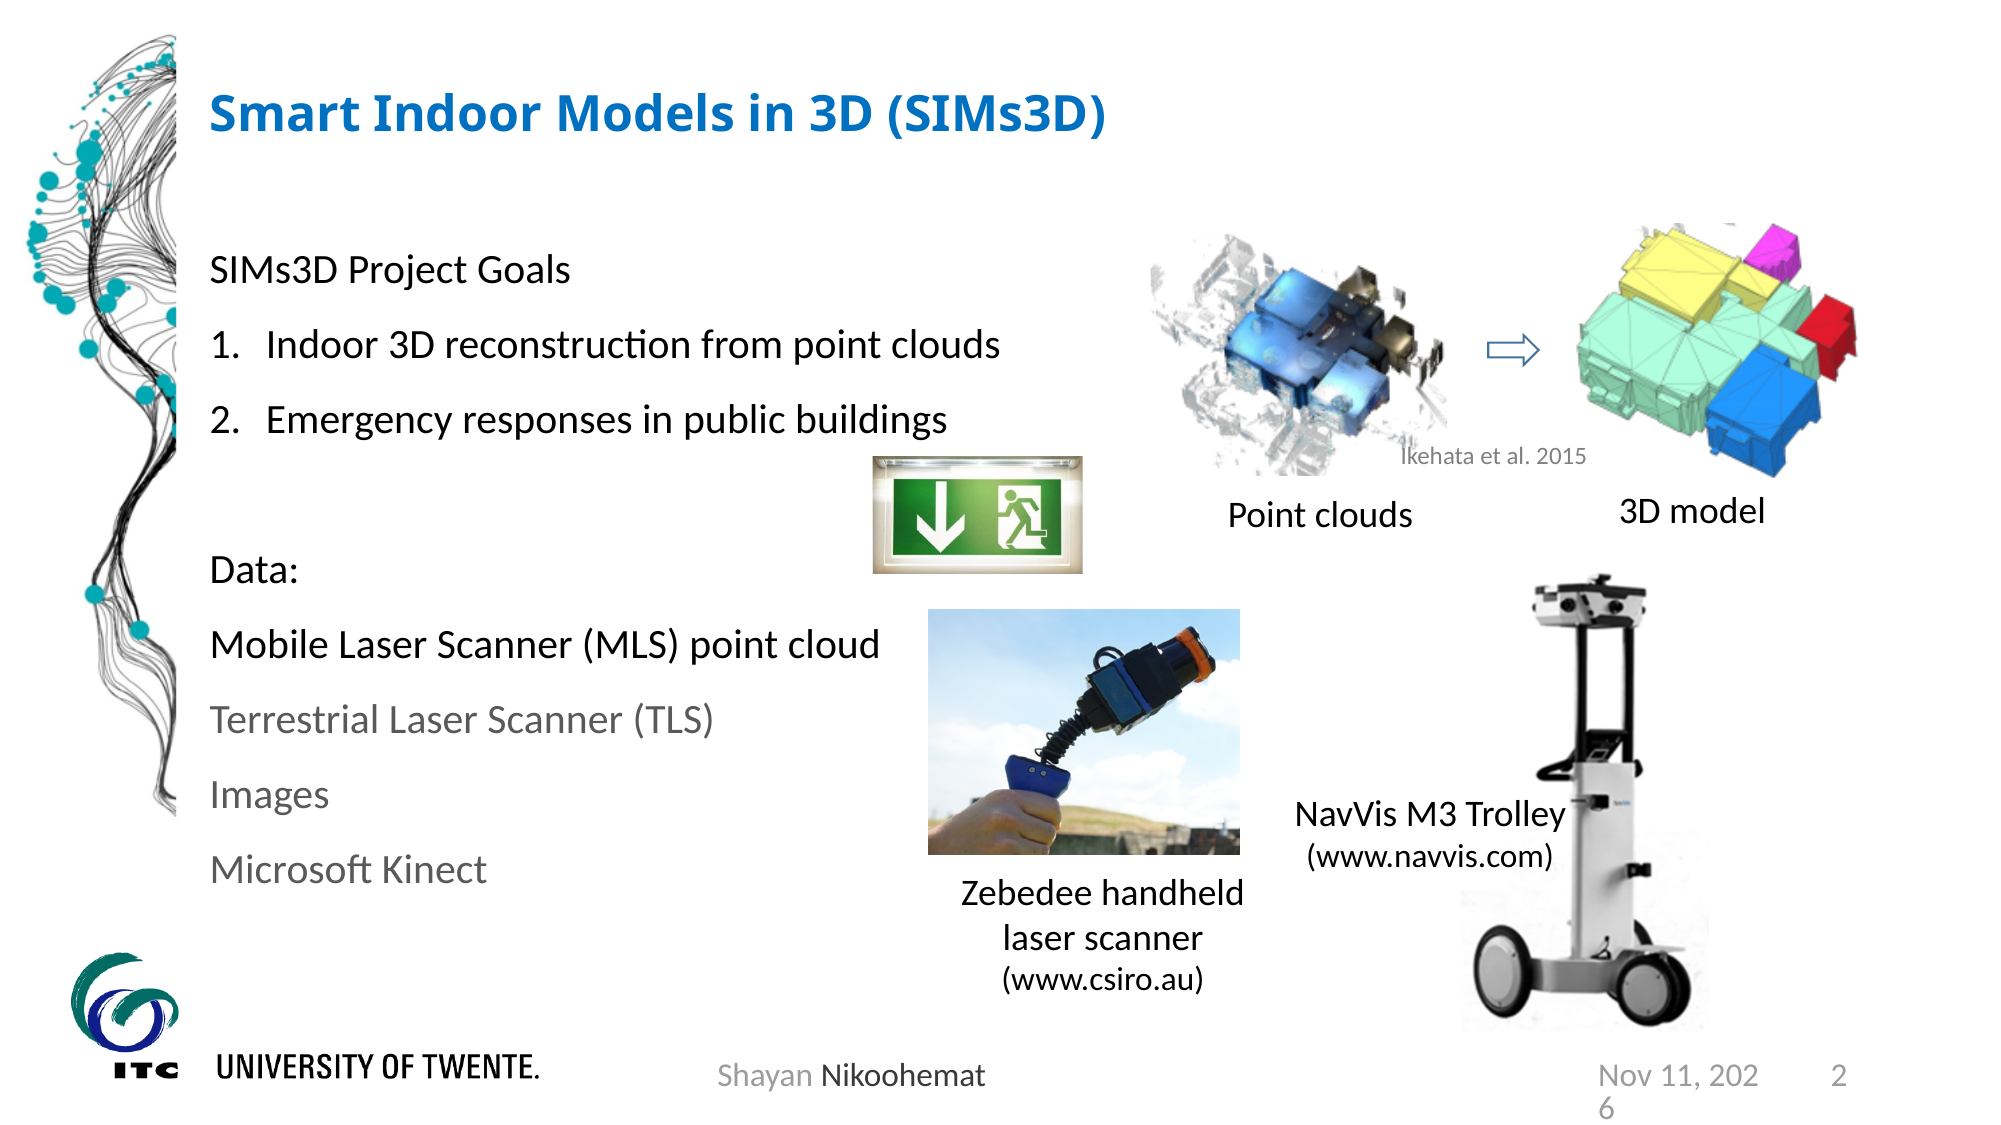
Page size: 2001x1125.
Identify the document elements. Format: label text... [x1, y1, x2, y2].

picture [22, 23, 183, 830]
picture [872, 455, 1083, 575]
text_box NavVis M3 Trolley (www.navvis.com) [1277, 781, 1461, 882]
picture [928, 609, 1240, 855]
text_box Smart Indoor Models in 3D (SIMs3D) [194, 74, 1922, 150]
slide_number 2 [1792, 1042, 1863, 1103]
slide_number 15-Mar-16 [1583, 1042, 1774, 1103]
footer Shayan Nikoohemat [700, 1042, 1003, 1103]
text_box Zebedee handheld laser scanner (www.csiro.au) [928, 860, 1278, 1005]
text_box SIMs3D Project Goals Indoor 3D reconstruction from point clouds Emergency responses in public buildings Data: Mobile Laser Scanner (MLS) point cloud Terrestrial Laser Scanner (TLS) Images Microsoft Kinect [194, 209, 1019, 1124]
picture [54, 945, 560, 1102]
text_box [1150, 223, 1865, 544]
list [1461, 568, 1710, 1032]
